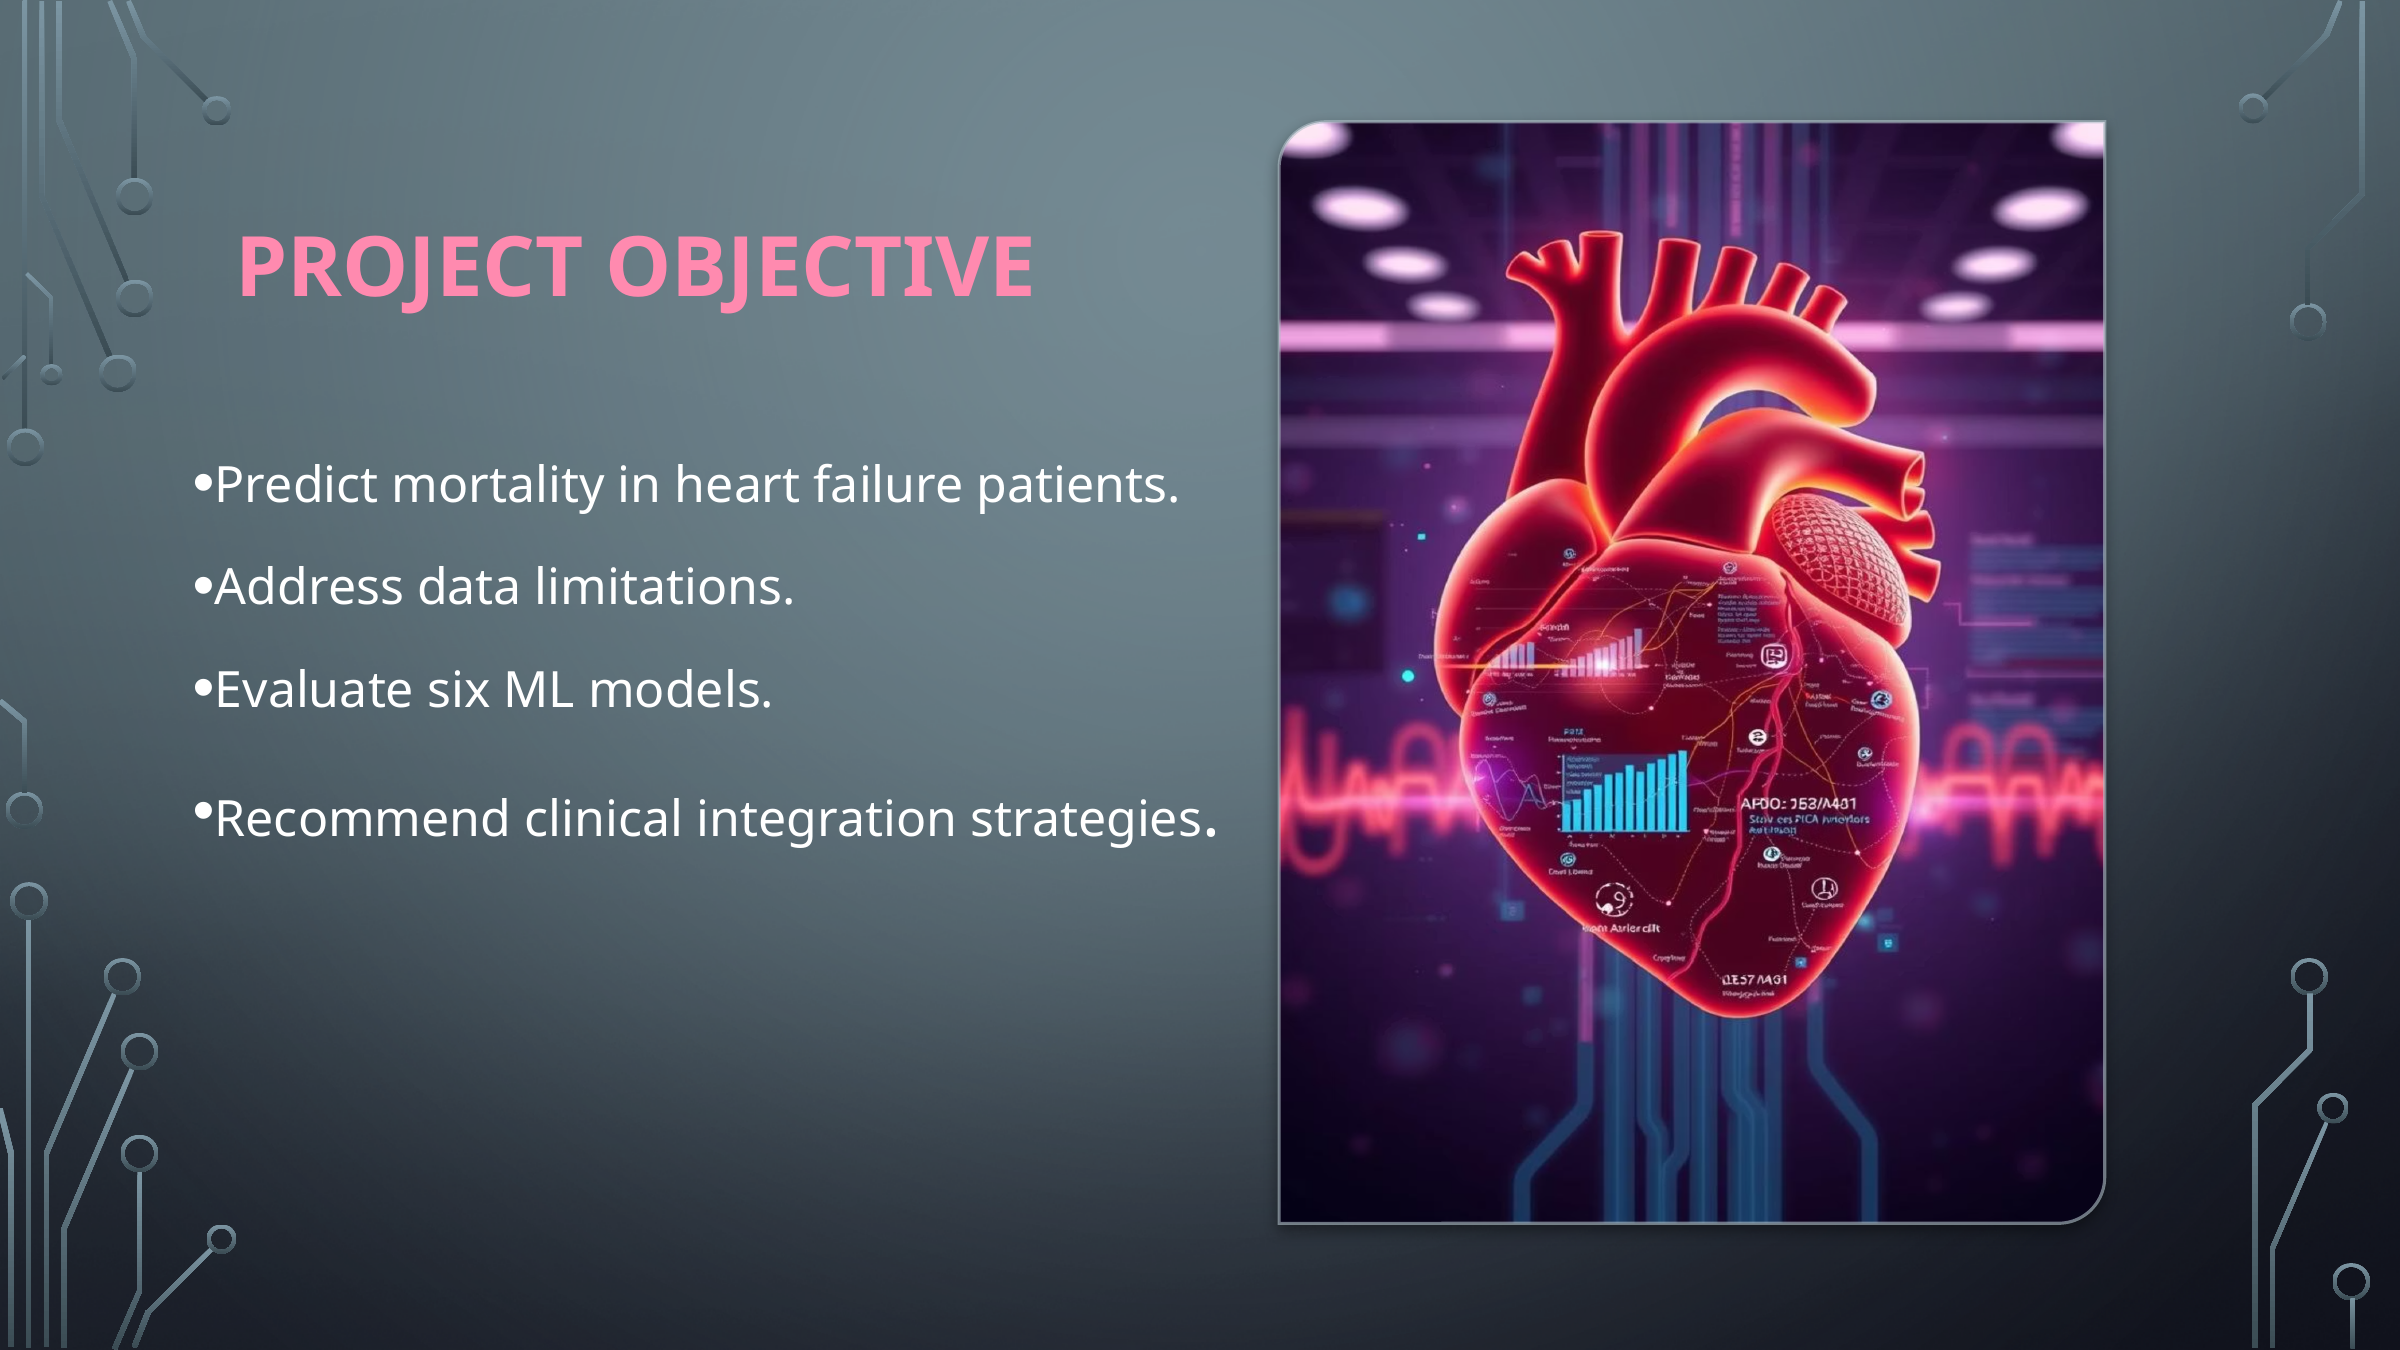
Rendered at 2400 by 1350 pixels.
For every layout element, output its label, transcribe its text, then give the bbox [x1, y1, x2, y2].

picture [1278, 121, 2105, 1224]
text_box Project Objective [220, 123, 1098, 414]
text_box Predict mortality in heart failure patients. Address data limitations. Evaluate six ML models. Recommend clinical integration strategies. [177, 414, 1267, 1119]
